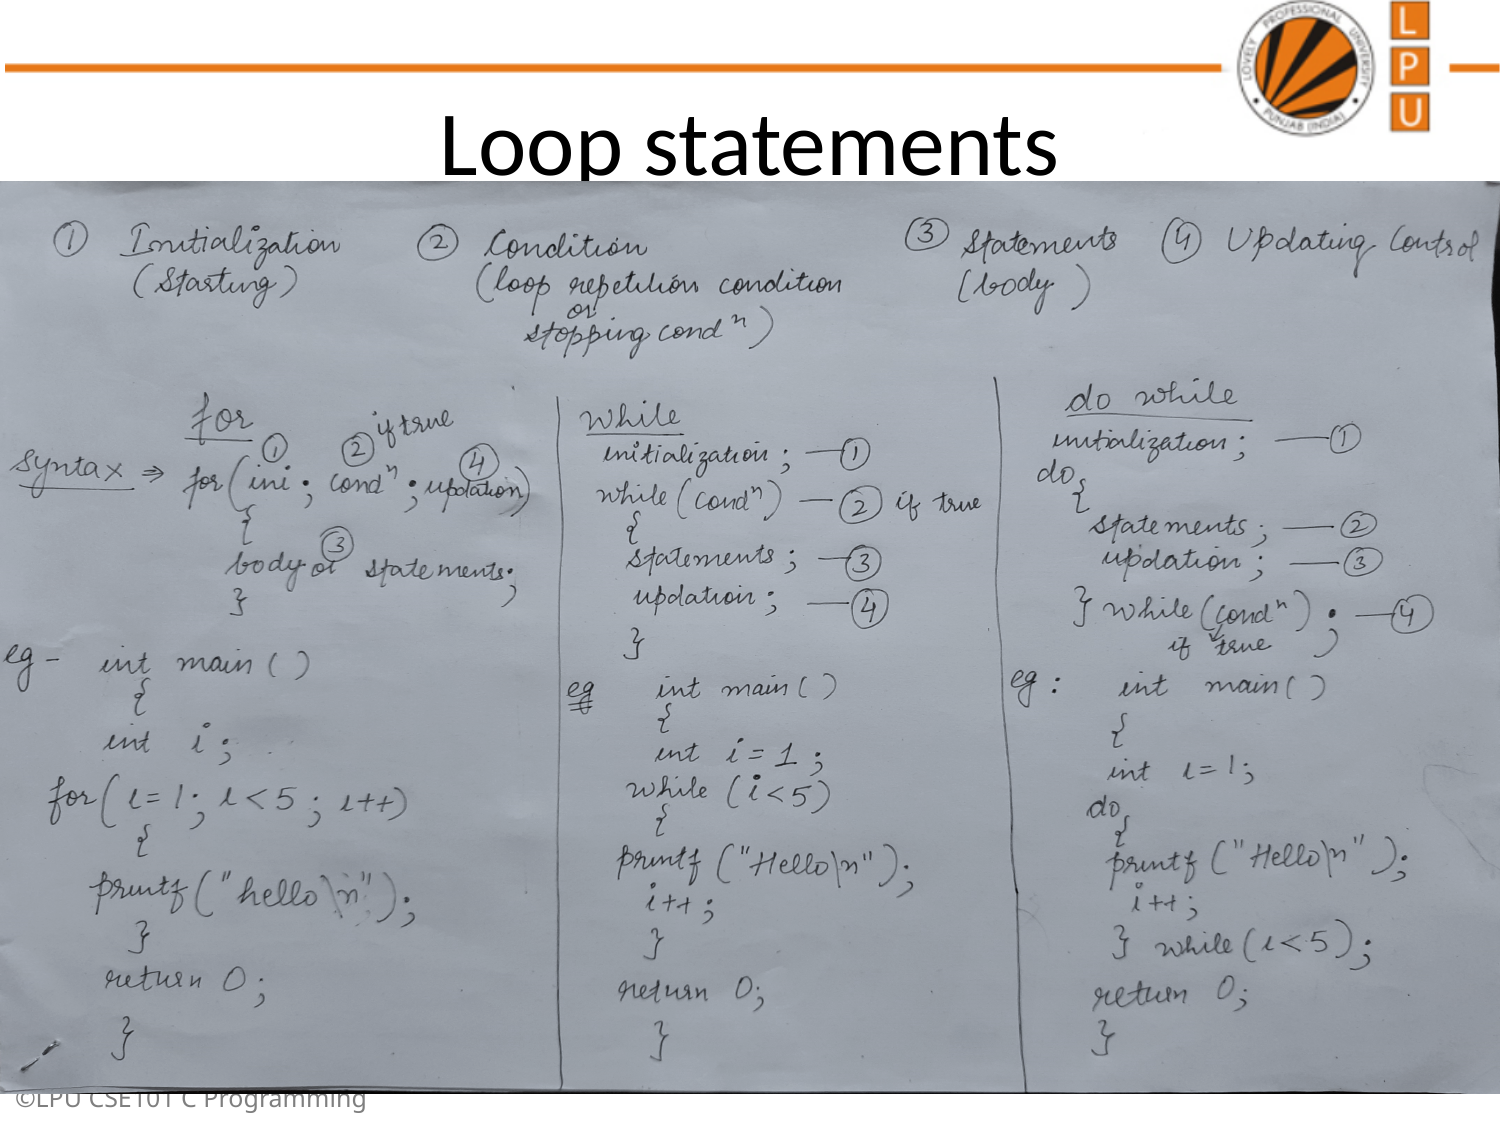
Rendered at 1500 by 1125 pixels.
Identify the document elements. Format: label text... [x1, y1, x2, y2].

picture [5, 0, 1500, 155]
picture [0, 181, 1500, 1094]
title Loop statements [75, 45, 1425, 179]
